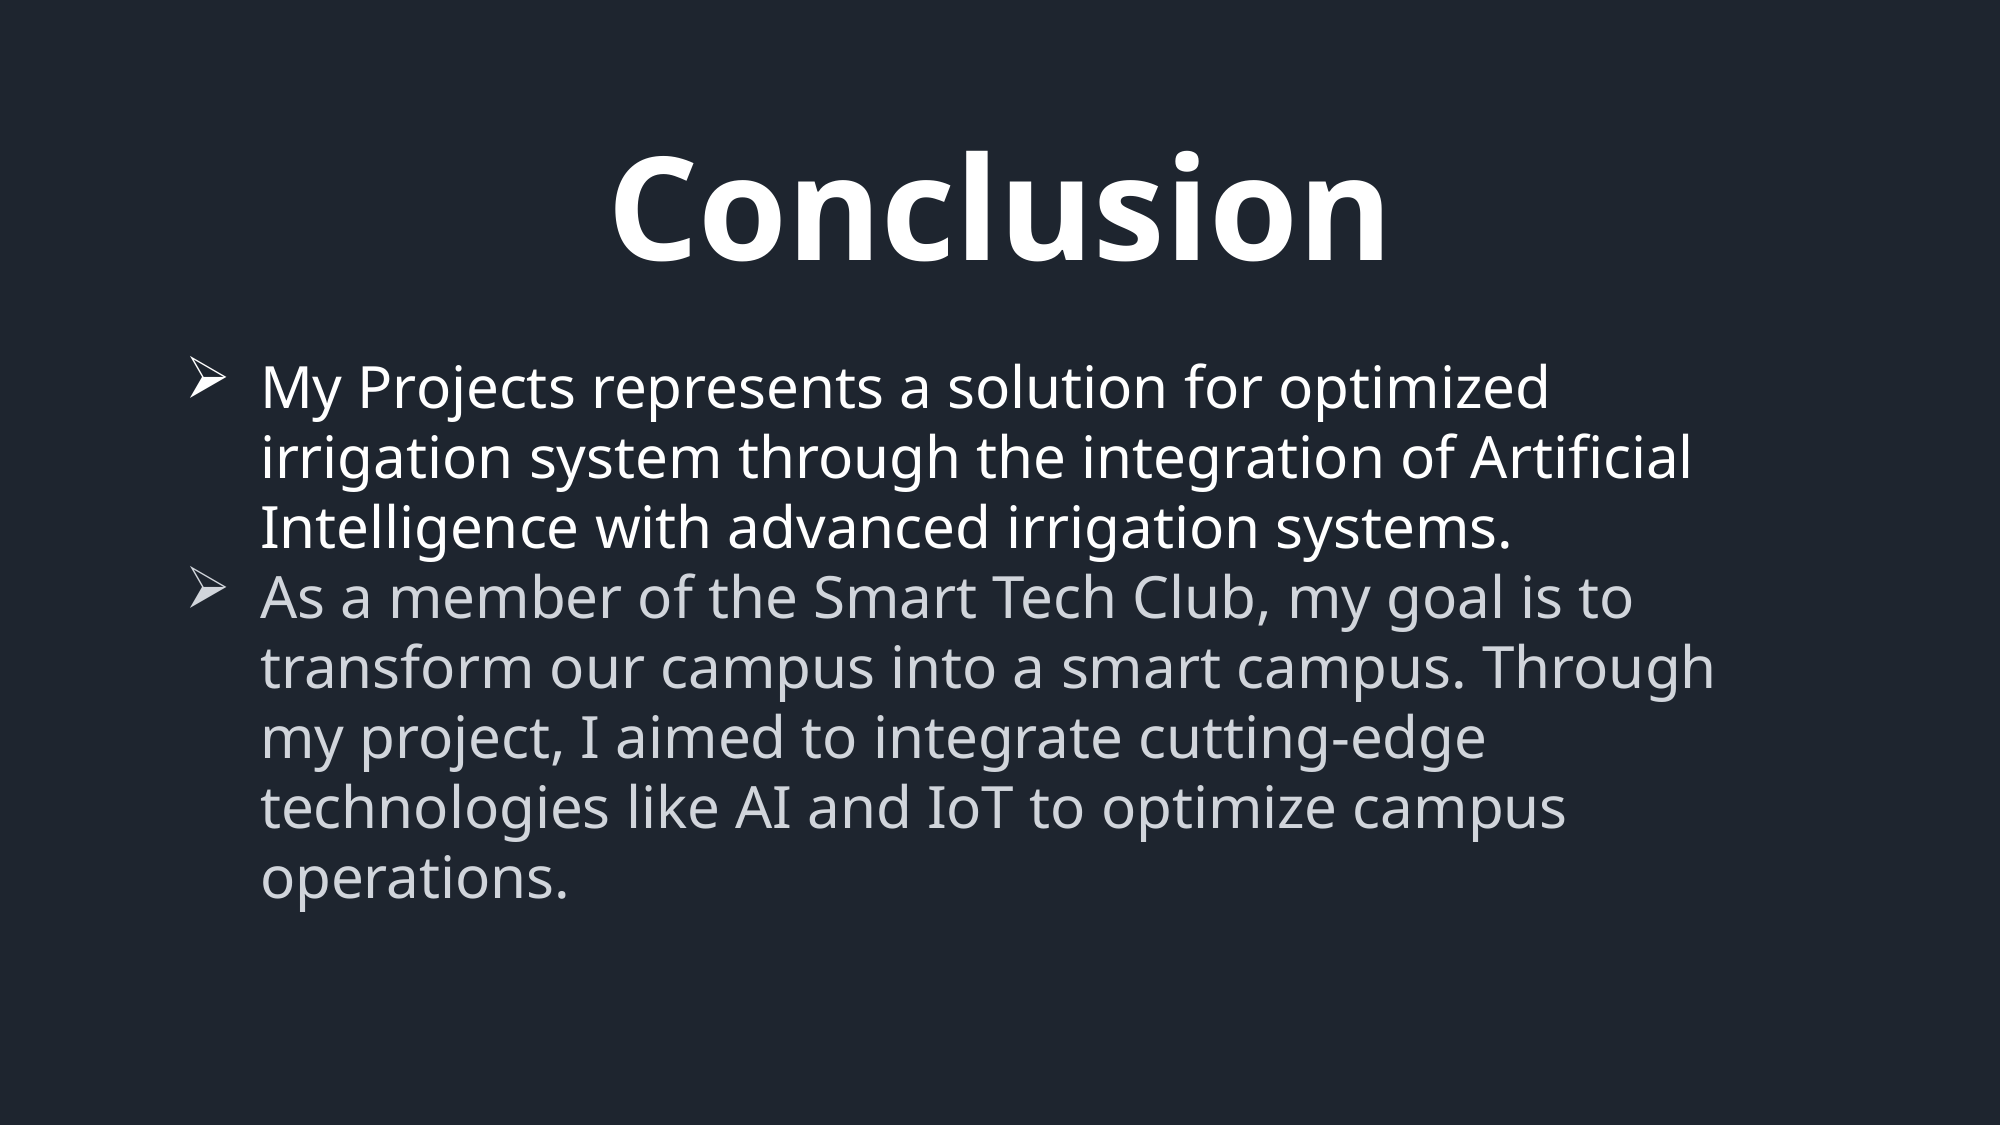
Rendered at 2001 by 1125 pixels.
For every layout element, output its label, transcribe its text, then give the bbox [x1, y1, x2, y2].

text_box Conclusion [236, 109, 1764, 297]
text_box My Projects represents a solution for optimized irrigation system through the integration of Artificial Intelligence with advanced irrigation systems. As a member of the Smart Tech Club, my goal is to transform our campus into a smart campus. Through my project, I aimed to integrate cutting-edge technologies like AI and IoT to optimize campus operations. [170, 342, 1830, 918]
